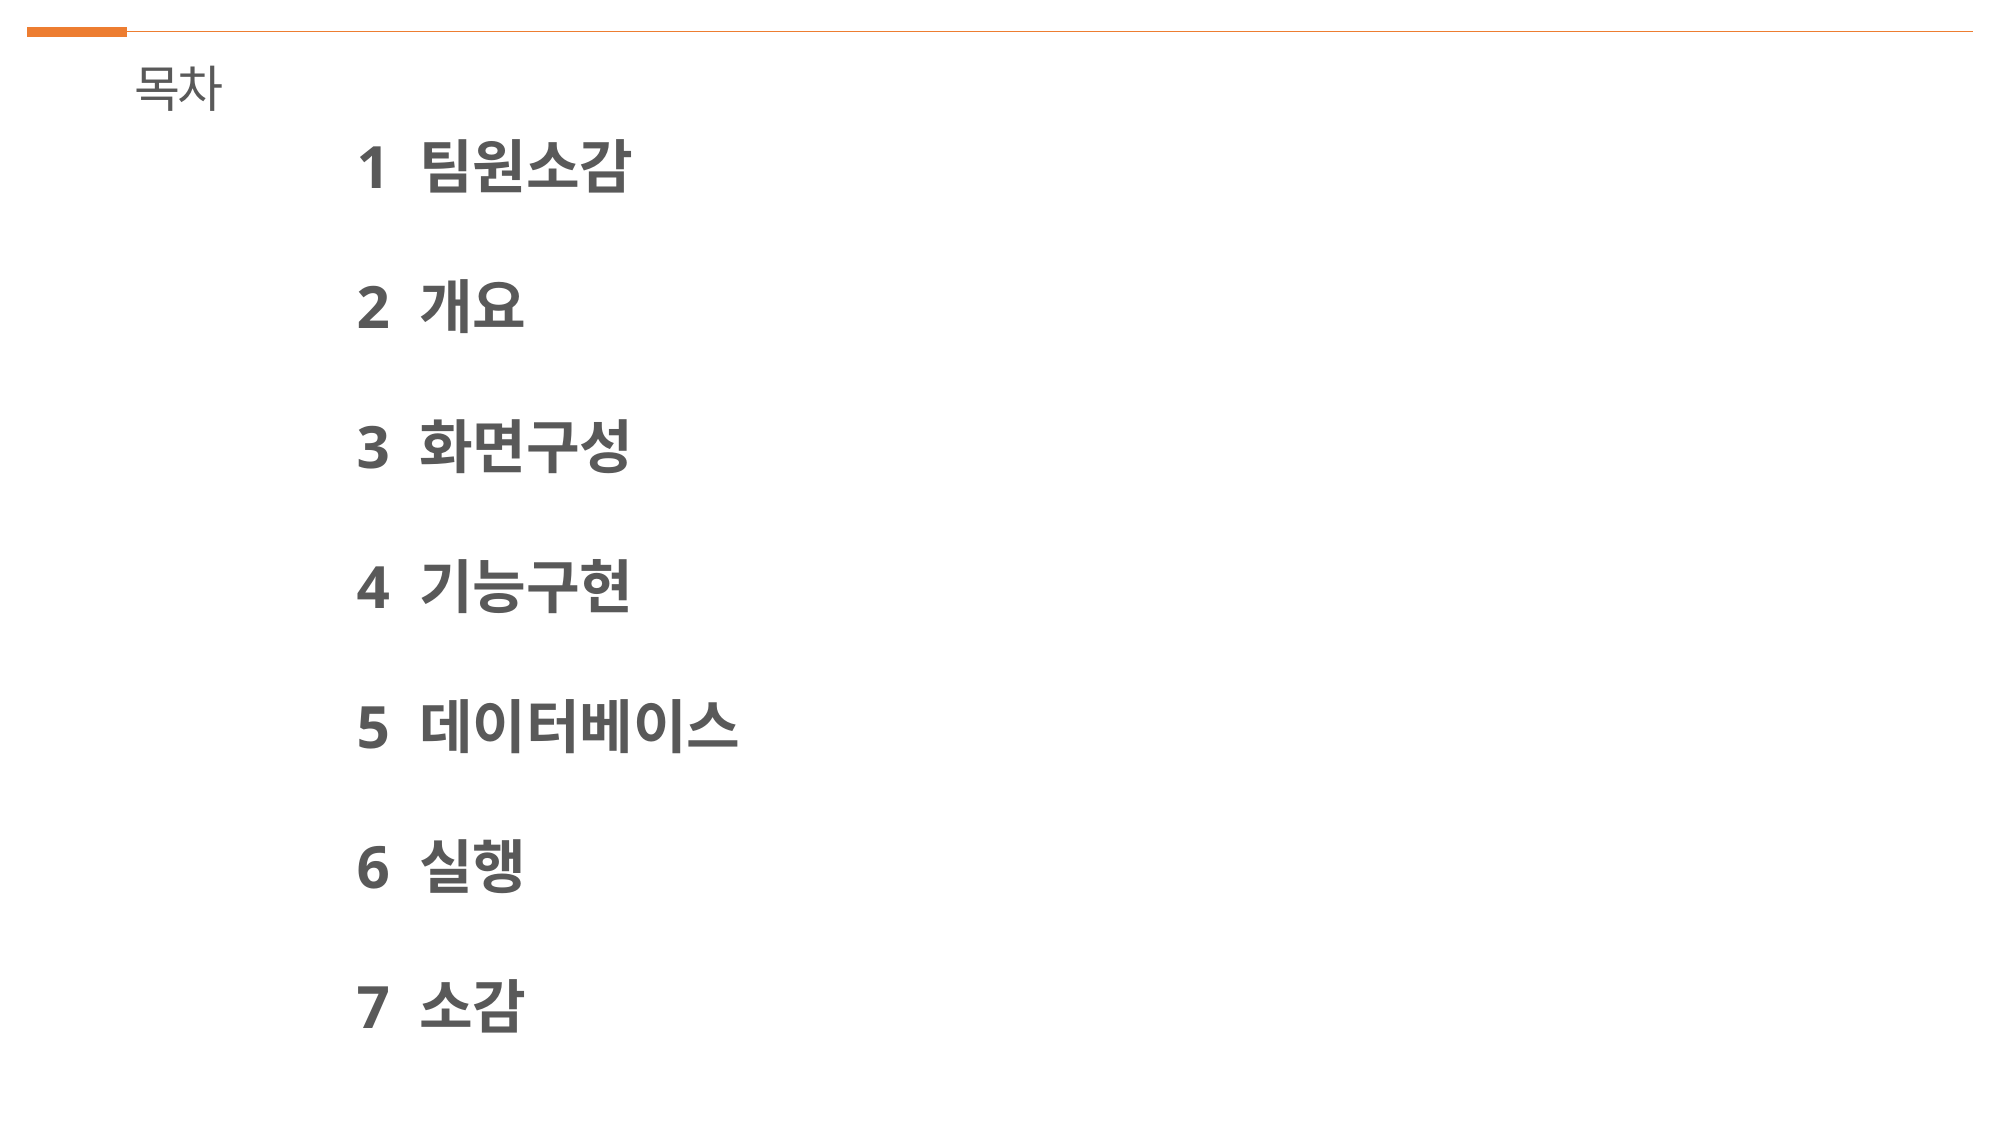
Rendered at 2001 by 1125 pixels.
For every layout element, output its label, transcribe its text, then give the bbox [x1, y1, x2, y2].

text_box 1 팀원소감 2 개요 3 화면구성 4 기능구현 5 데이터베이스 6 실행 7 소감 [341, 123, 871, 1048]
text_box 목차 [119, 49, 238, 125]
